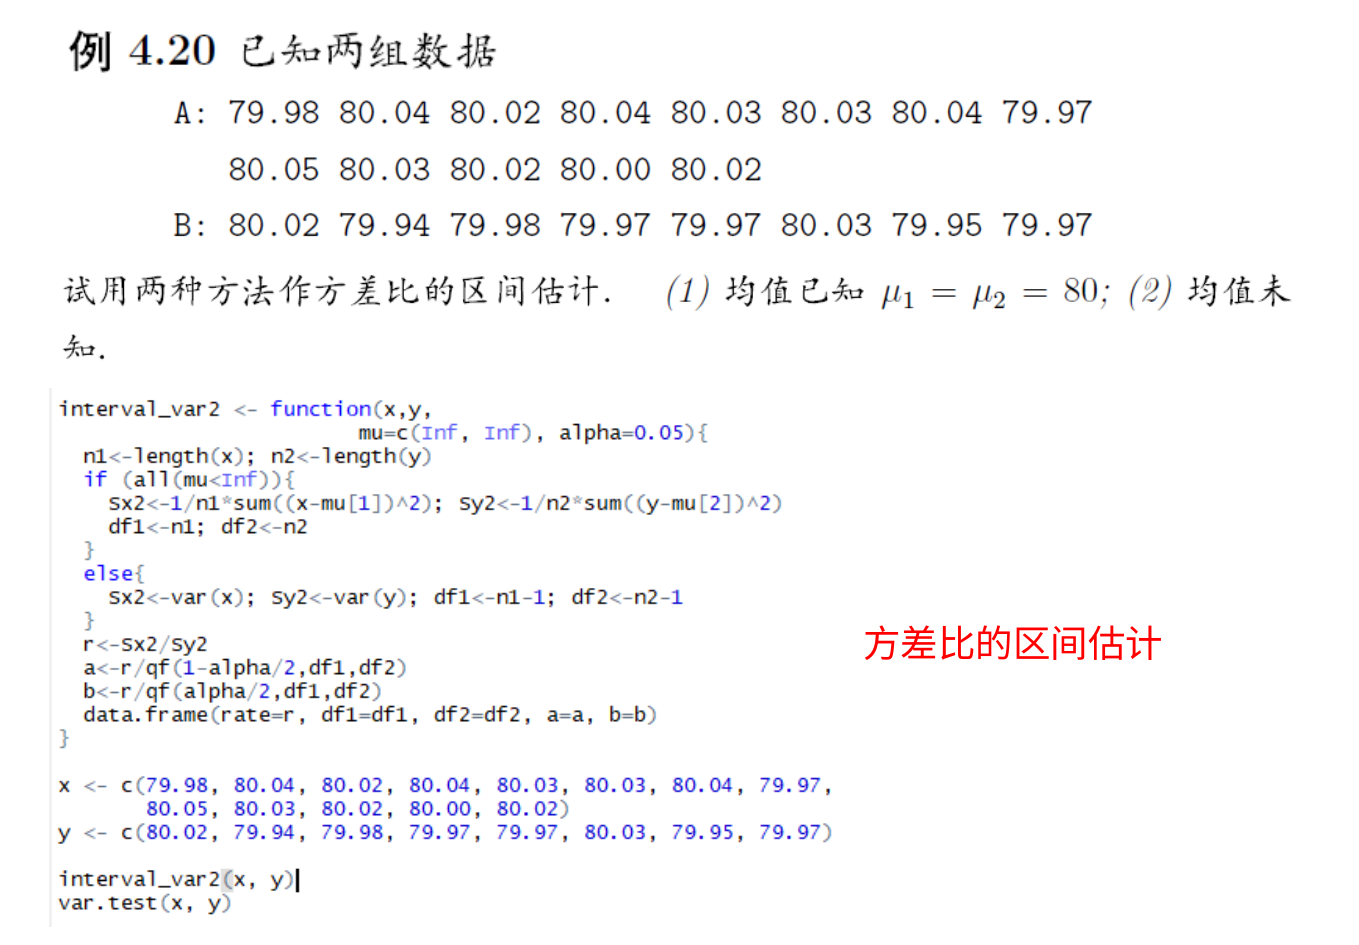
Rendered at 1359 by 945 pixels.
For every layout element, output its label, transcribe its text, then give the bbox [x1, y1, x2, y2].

picture [60, 16, 1296, 369]
picture [49, 388, 847, 927]
text_box 方差比的区间估计 [848, 612, 1179, 673]
